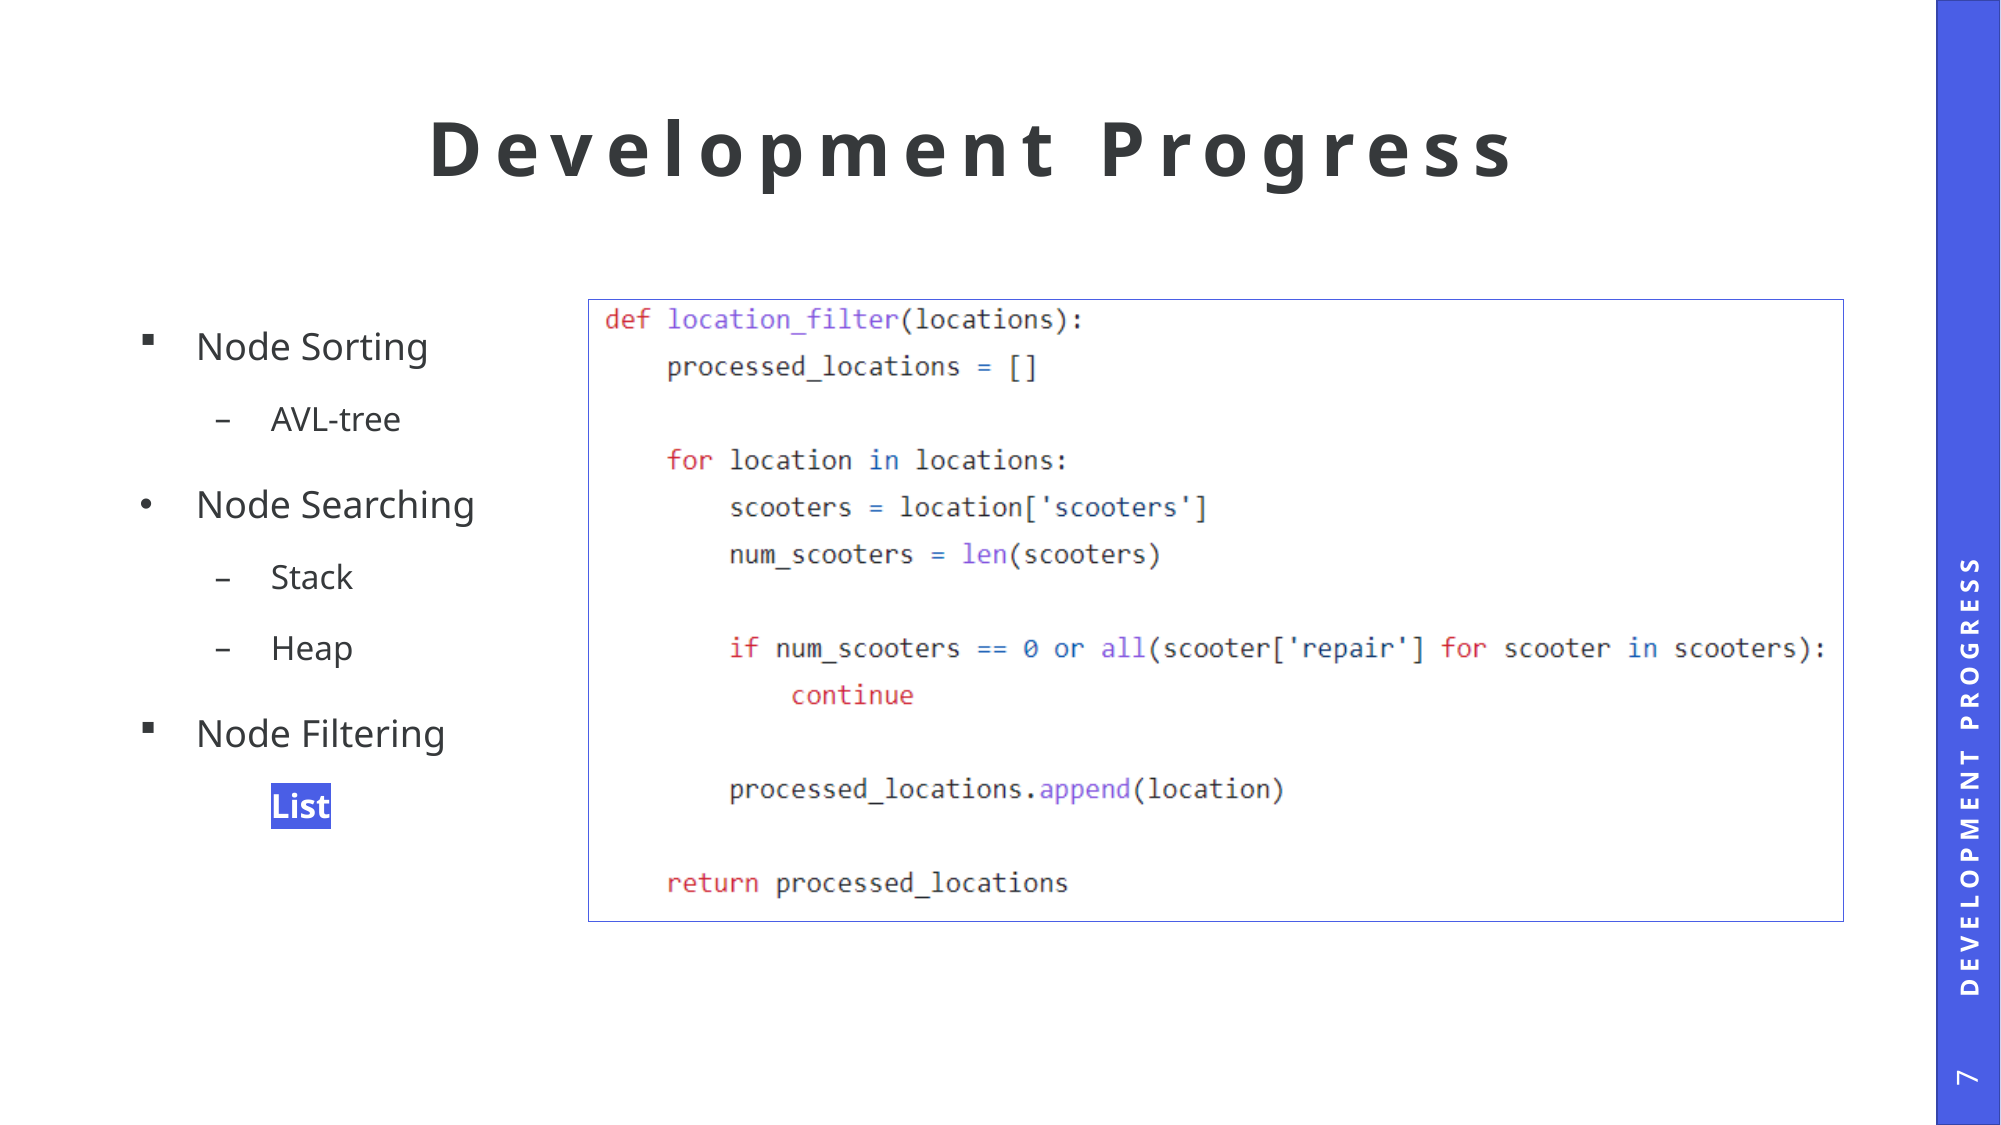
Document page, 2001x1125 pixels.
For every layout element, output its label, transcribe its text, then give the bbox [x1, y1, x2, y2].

list Node Sorting AVL-tree Node Searching Stack Heap Node Filtering List [139, 299, 1801, 1014]
slide_number 7 [1937, 1032, 2000, 1125]
footer Development progress [1937, 0, 2000, 1032]
picture [588, 299, 1844, 922]
title Development Progress [139, 99, 1801, 206]
